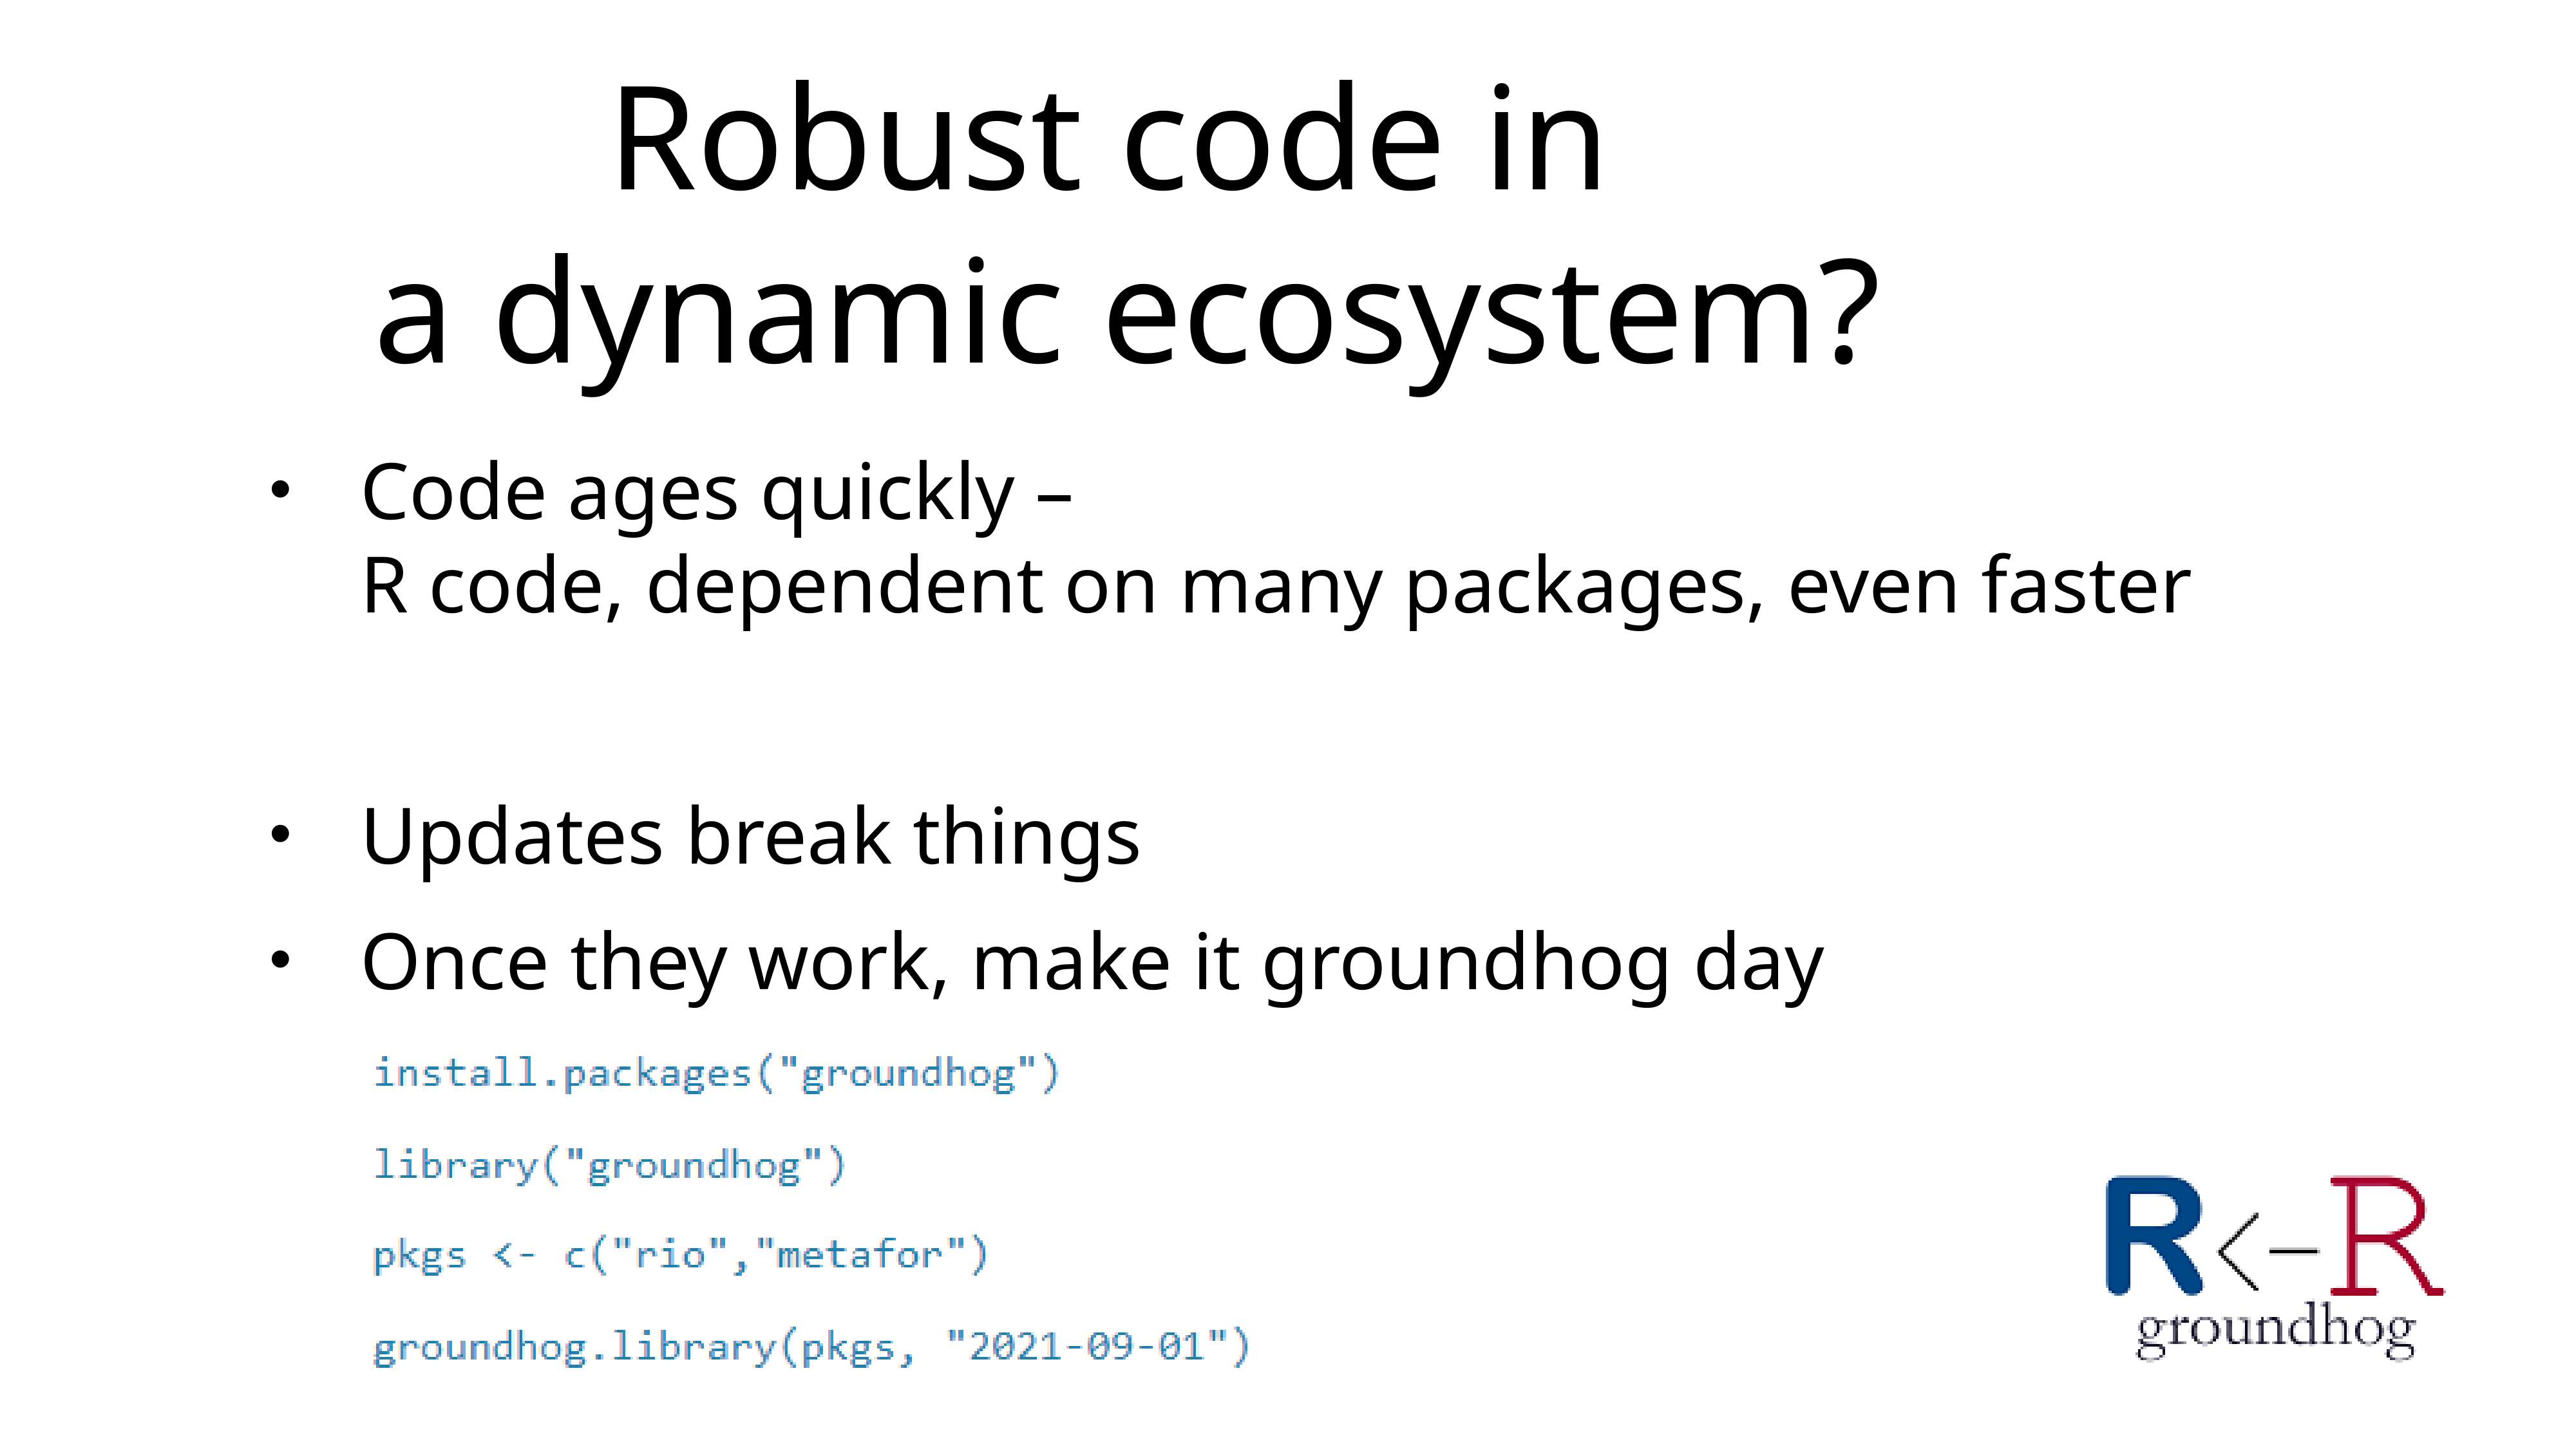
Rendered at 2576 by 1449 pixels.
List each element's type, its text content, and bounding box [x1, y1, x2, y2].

picture [338, 1029, 1264, 1392]
title Robust code in a dynamic ecosystem? [188, 37, 2066, 401]
picture [2093, 1167, 2458, 1368]
list Code ages quickly – R code, dependent on many packages, even faster Updates break things Once they work, make it groundhog day [261, 430, 2218, 1269]
